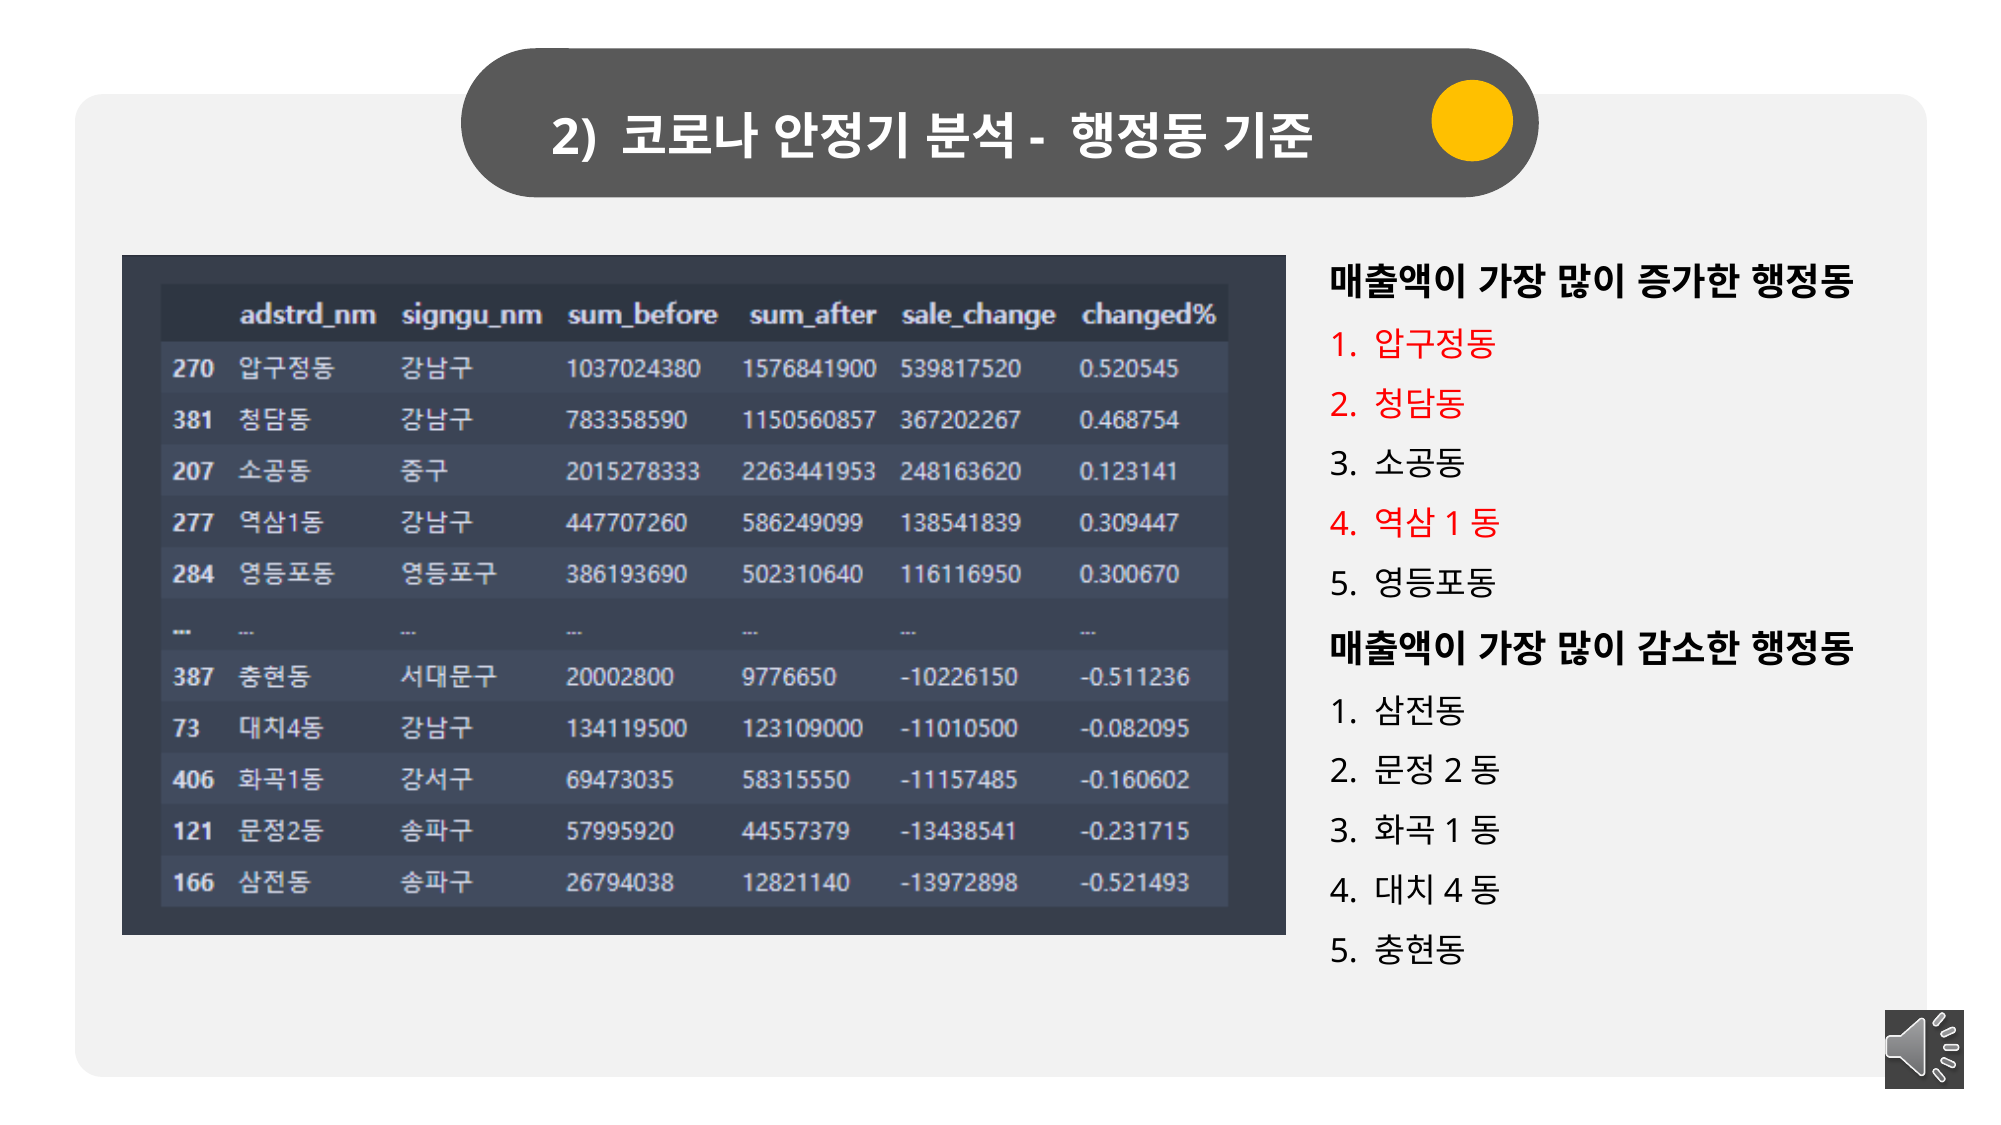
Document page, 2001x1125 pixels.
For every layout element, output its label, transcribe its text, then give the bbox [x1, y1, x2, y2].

picture [1884, 1009, 1965, 1090]
text_box 매출액이 가장 많이 증가한 행정동 1. 압구정동 2. 청담동 3. 소공동 4. 역삼1동 5. 영등포동 매출액이 가장 많이 감소한 행정동 1. 삼전동 2. 문정2동 3. 화곡1동 4. 대치4동 5. 충현동 [1315, 228, 1994, 977]
text_box [1430, 78, 1515, 163]
text_box [460, 47, 1540, 199]
text_box 2) 코로나 안정기 분석- 행정동 기준 [536, 66, 1330, 172]
text_box [73, 93, 1928, 1078]
picture [122, 255, 1286, 935]
